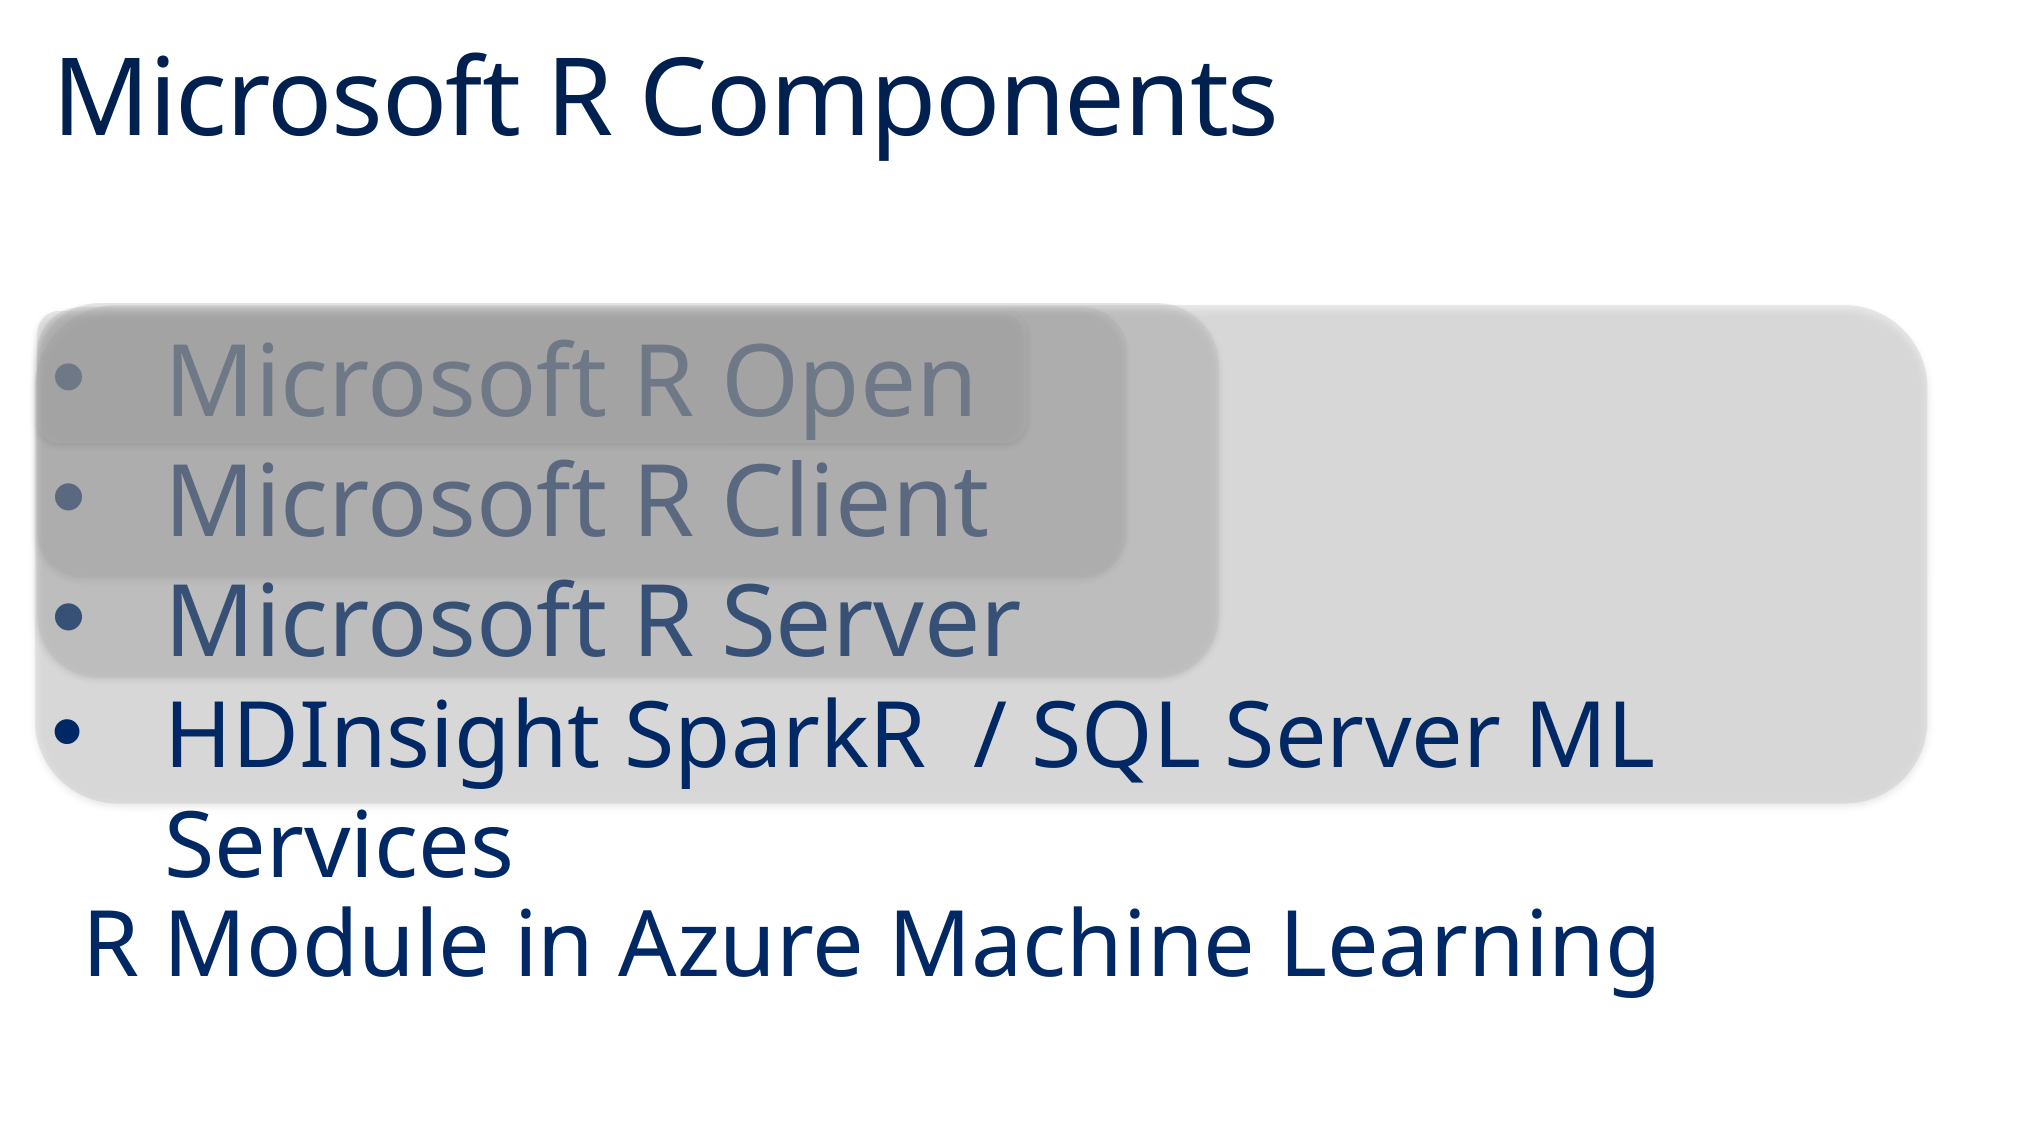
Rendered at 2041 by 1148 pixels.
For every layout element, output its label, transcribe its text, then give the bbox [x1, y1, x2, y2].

text_box R Module in Azure Machine Learning [0, 876, 1679, 1002]
title Microsoft R Components [0, 17, 1951, 168]
text_box Microsoft R Open Microsoft R Client Microsoft R Server HDInsight SparkR / SQL Server ML Services [37, 308, 1945, 904]
text_box [36, 310, 1028, 444]
text_box [36, 302, 1220, 679]
text_box [1176, 304, 1869, 308]
